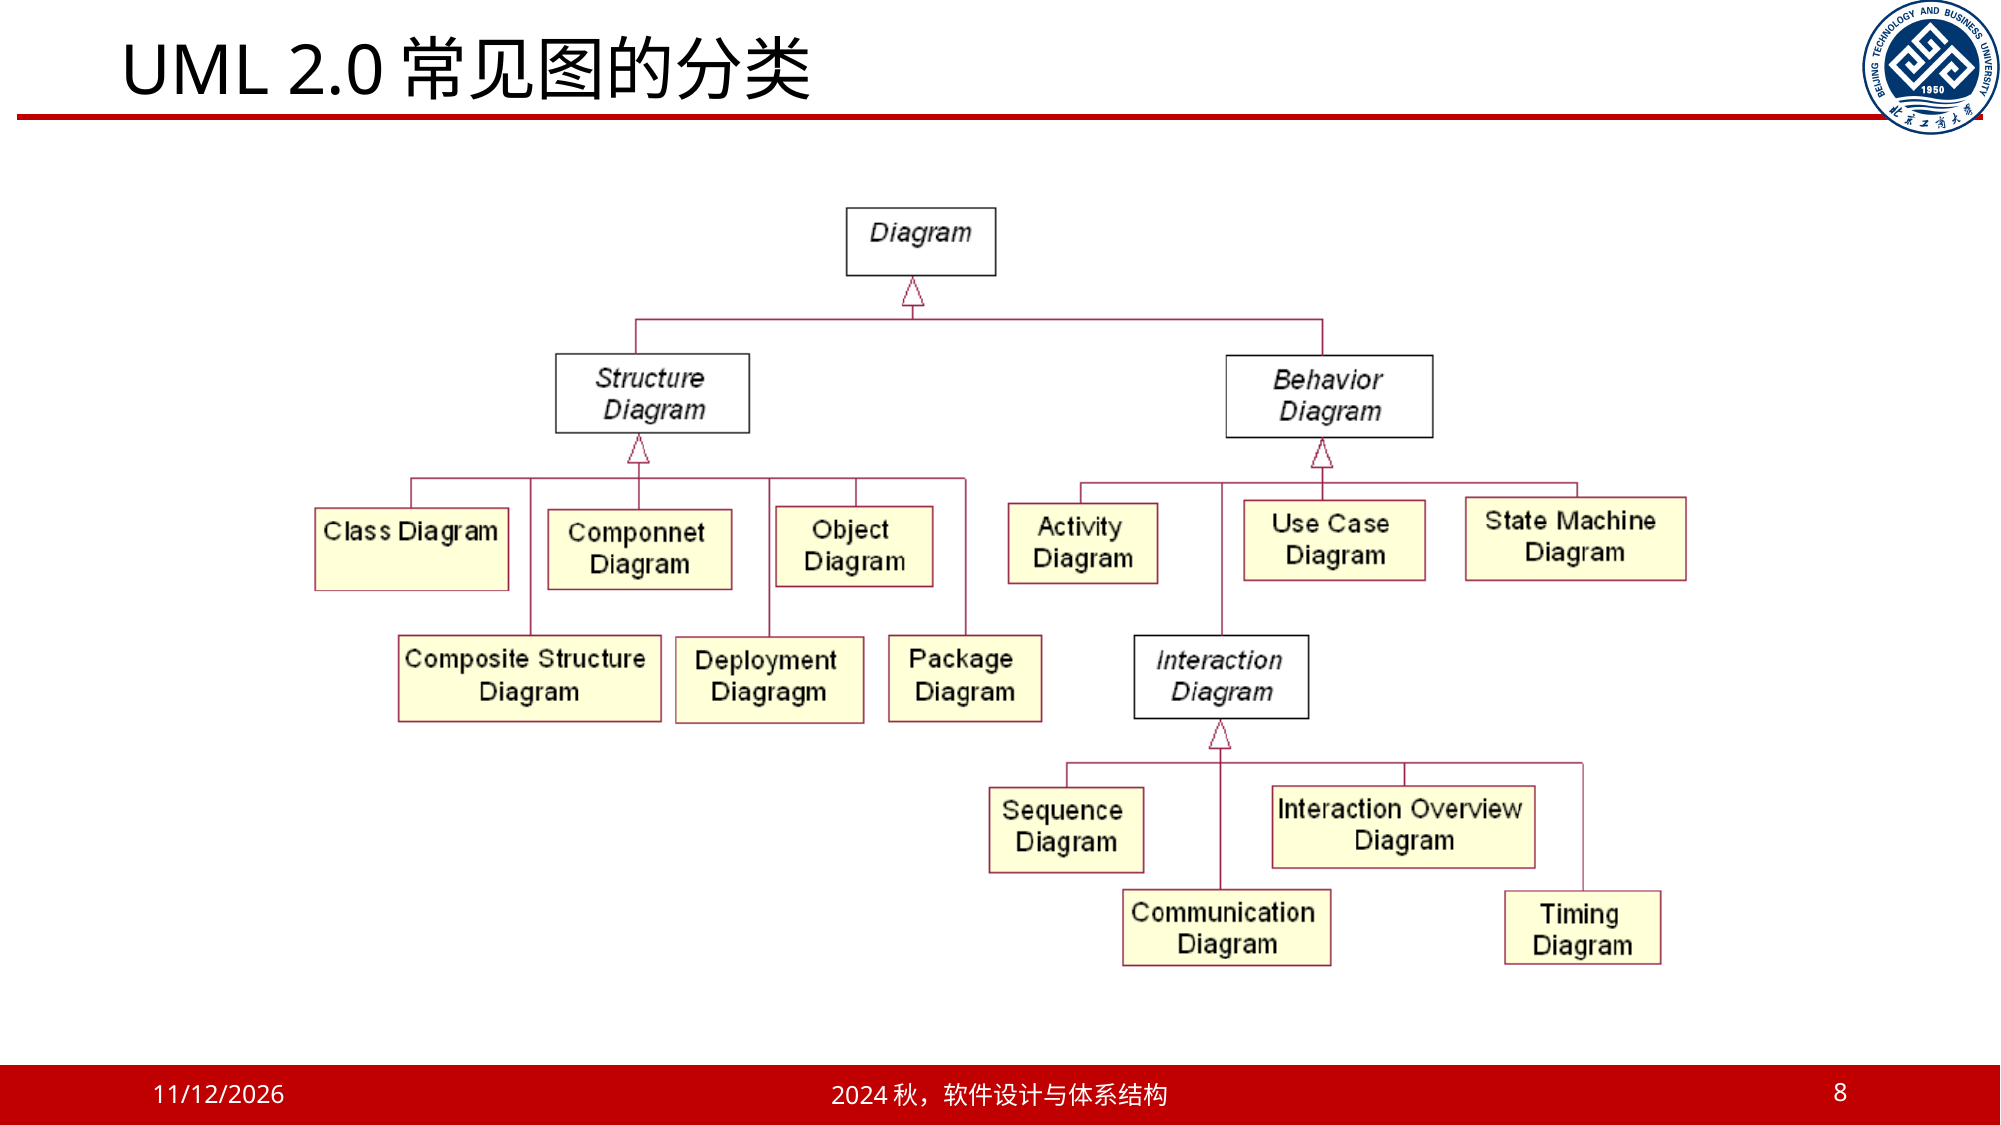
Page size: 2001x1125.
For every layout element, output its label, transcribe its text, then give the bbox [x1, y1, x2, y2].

slide_number 8 [1412, 1063, 1863, 1124]
title UML 2.0常见图的分类 [105, 27, 1861, 116]
footer 2024秋，软件设计与体系结构 [662, 1065, 1338, 1125]
picture [1861, 0, 2000, 135]
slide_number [137, 1065, 588, 1125]
text_box [0, 1063, 2000, 1125]
picture [286, 189, 1714, 993]
